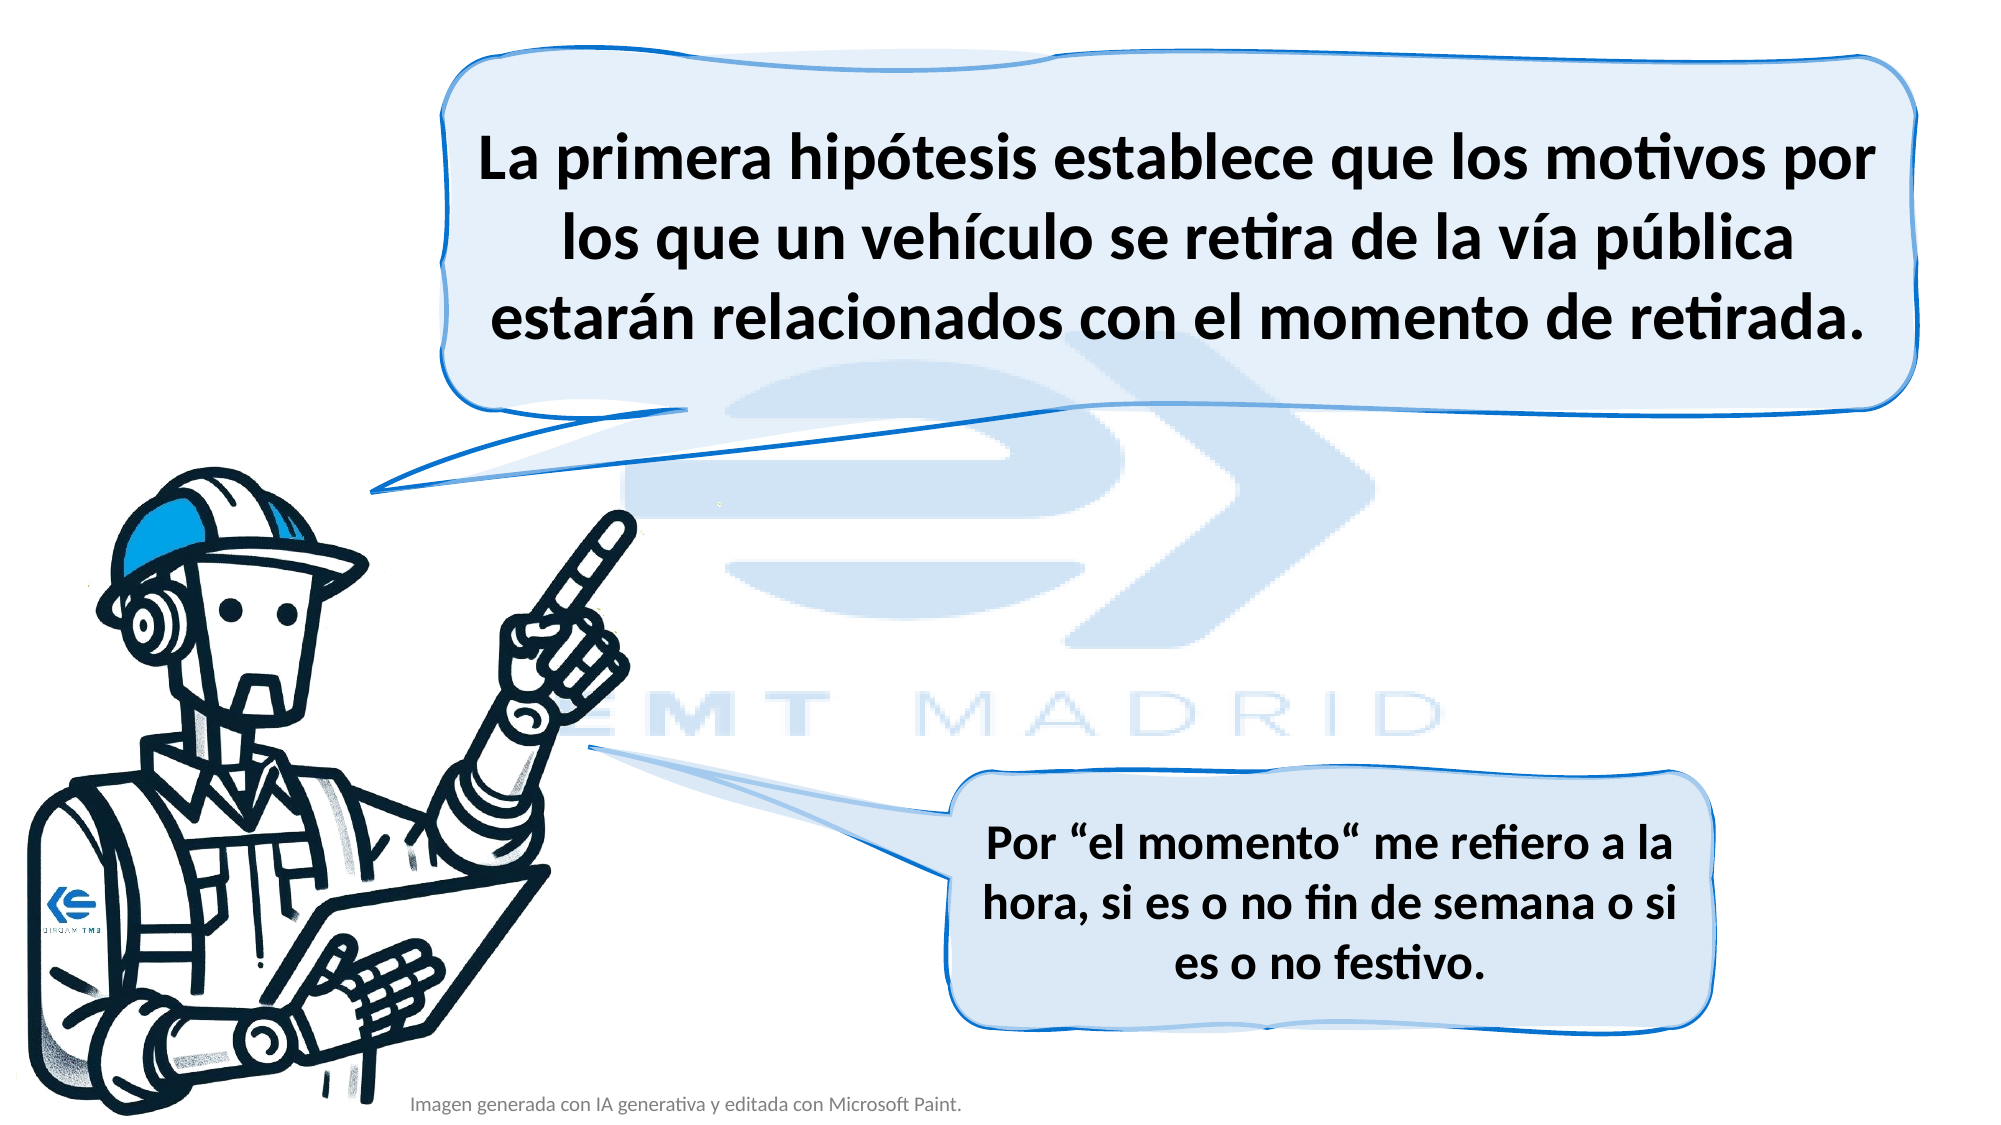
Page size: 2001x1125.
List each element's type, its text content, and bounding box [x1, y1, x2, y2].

picture [0, 389, 723, 1125]
text_box La primera hipótesis establece que los motivos por los que un vehículo se retira de la vía pública estarán relacionados con el momento de retirada. [439, 46, 1919, 454]
text_box Por “el momento“ me refiero a la hora, si es o no fin de semana o si es o no festivo. [723, 765, 1716, 1035]
text_box Imagen generada con IA generativa y editada con Microsoft Paint. [723, 1083, 985, 1123]
